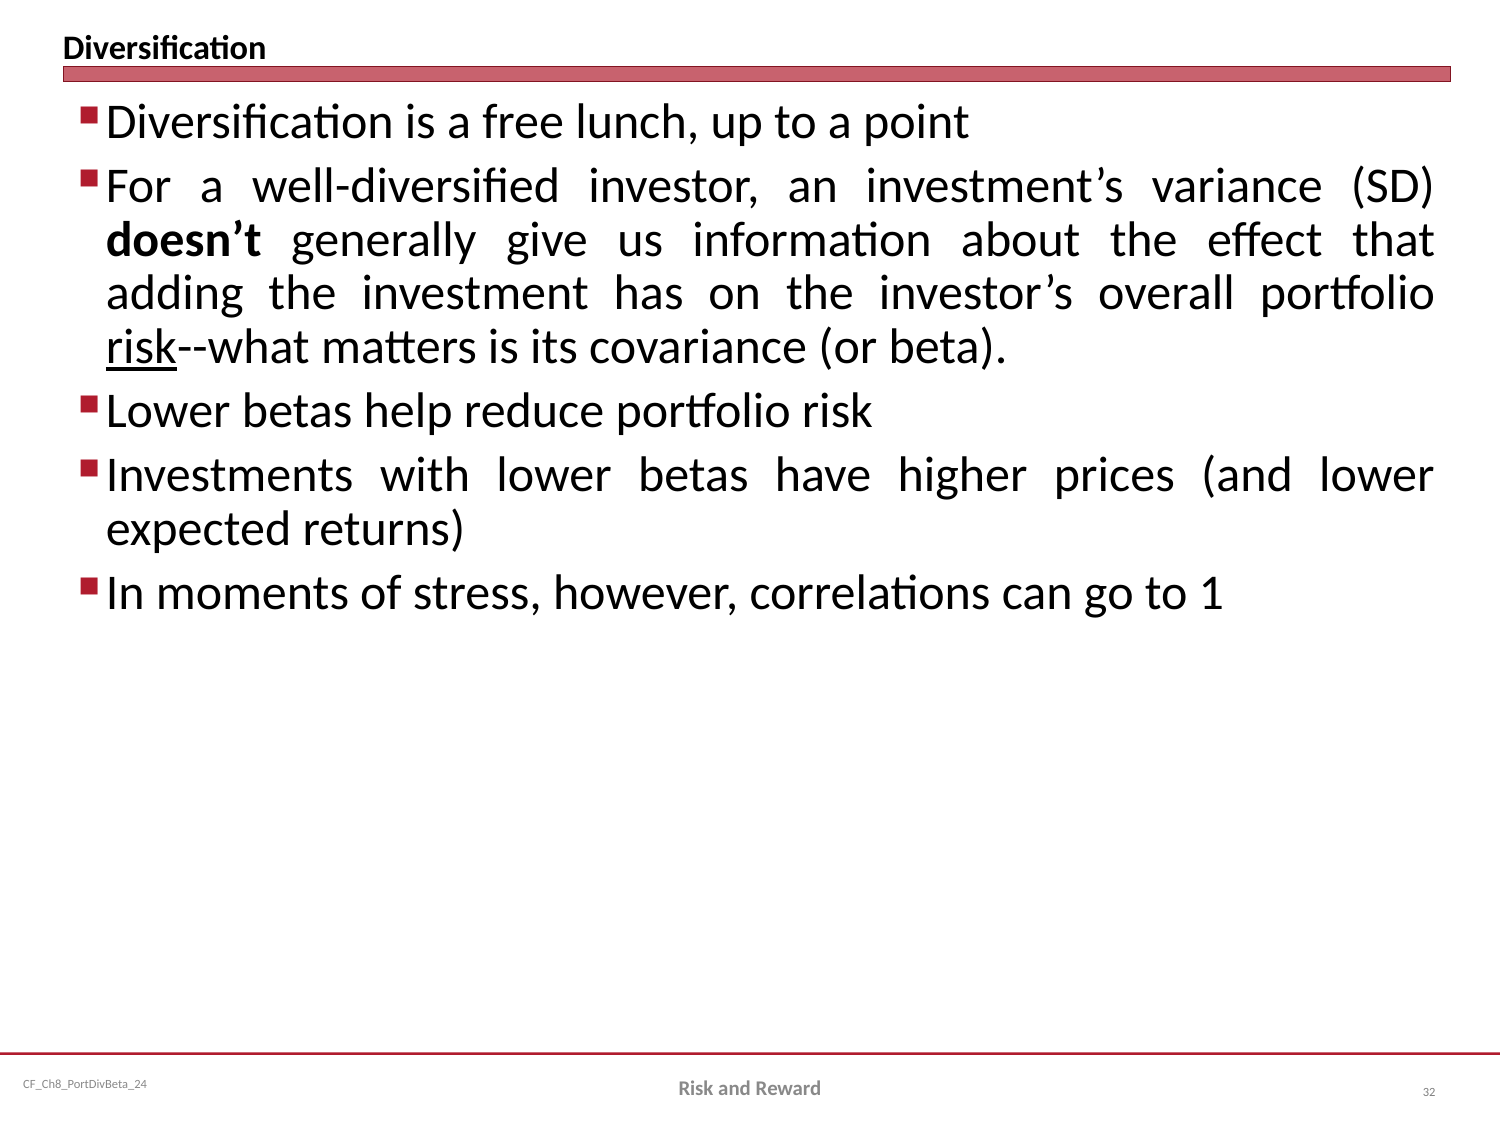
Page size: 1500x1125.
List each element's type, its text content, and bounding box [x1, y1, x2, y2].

list Diversification is a free lunch, up to a point For a well-diversified investor, an investment’s variance (SD) doesn’t generally give us information about the effect that adding the investment has on the investor’s overall portfolio risk--what matters is its covariance (or beta). Lower betas help reduce portfolio risk Investments with lower betas have higher prices (and lower expected returns) In moments of stress, however, correlations can go to 1 [63, 87, 1451, 1041]
title Diversification [62, 6, 1451, 67]
slide_number 32 [1375, 1061, 1451, 1122]
footer Risk and Reward [512, 1056, 988, 1117]
